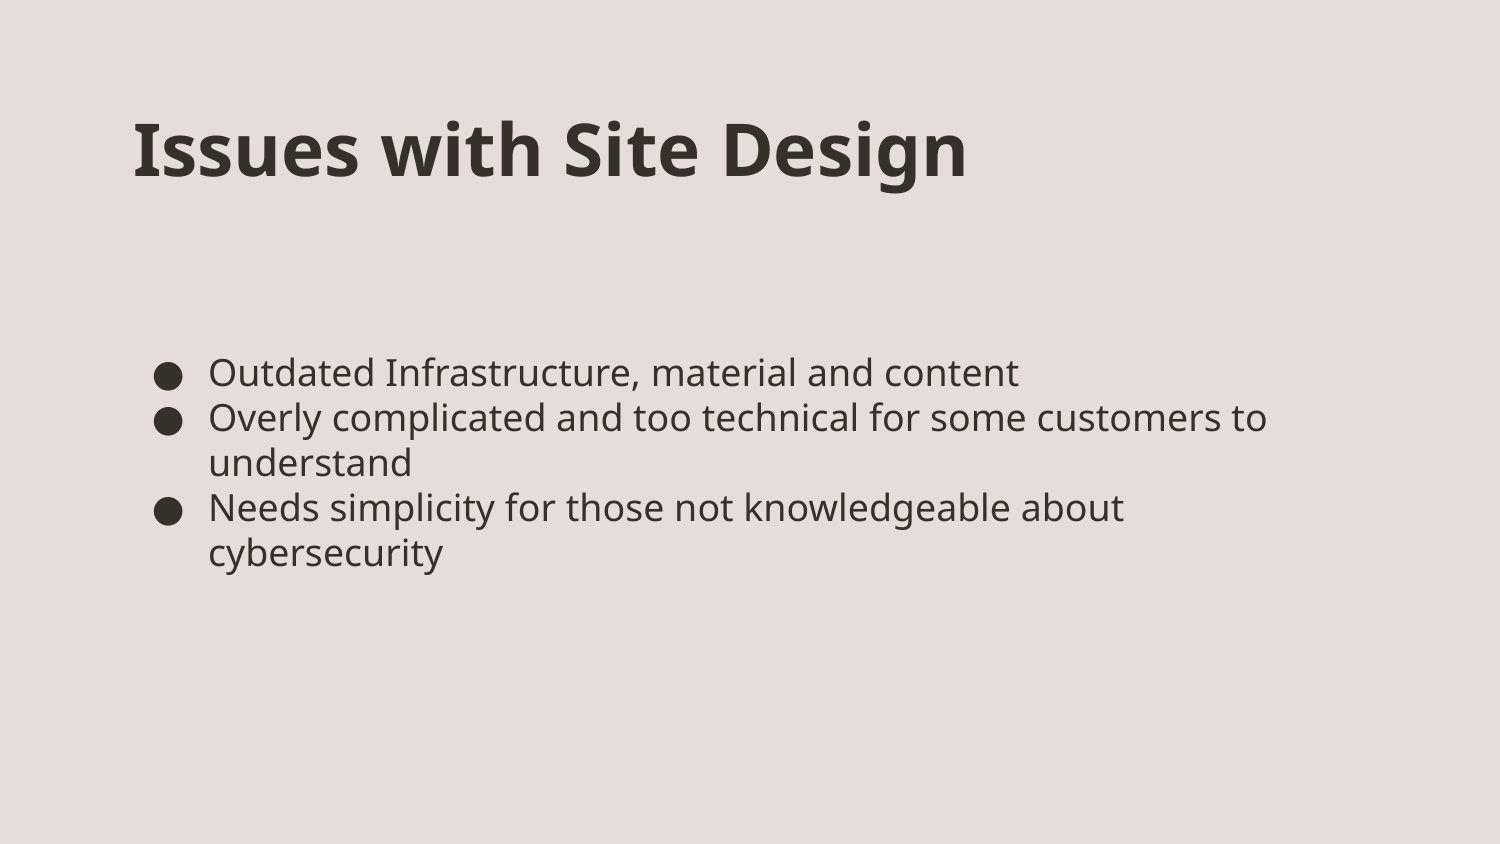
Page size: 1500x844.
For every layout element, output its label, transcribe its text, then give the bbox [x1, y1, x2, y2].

list Outdated Infrastructure, material and content Overly complicated and too technical for some customers to understand Needs simplicity for those not knowledgeable about cybersecurity [118, 199, 1313, 716]
title Issues with Site Design [118, 88, 1382, 183]
